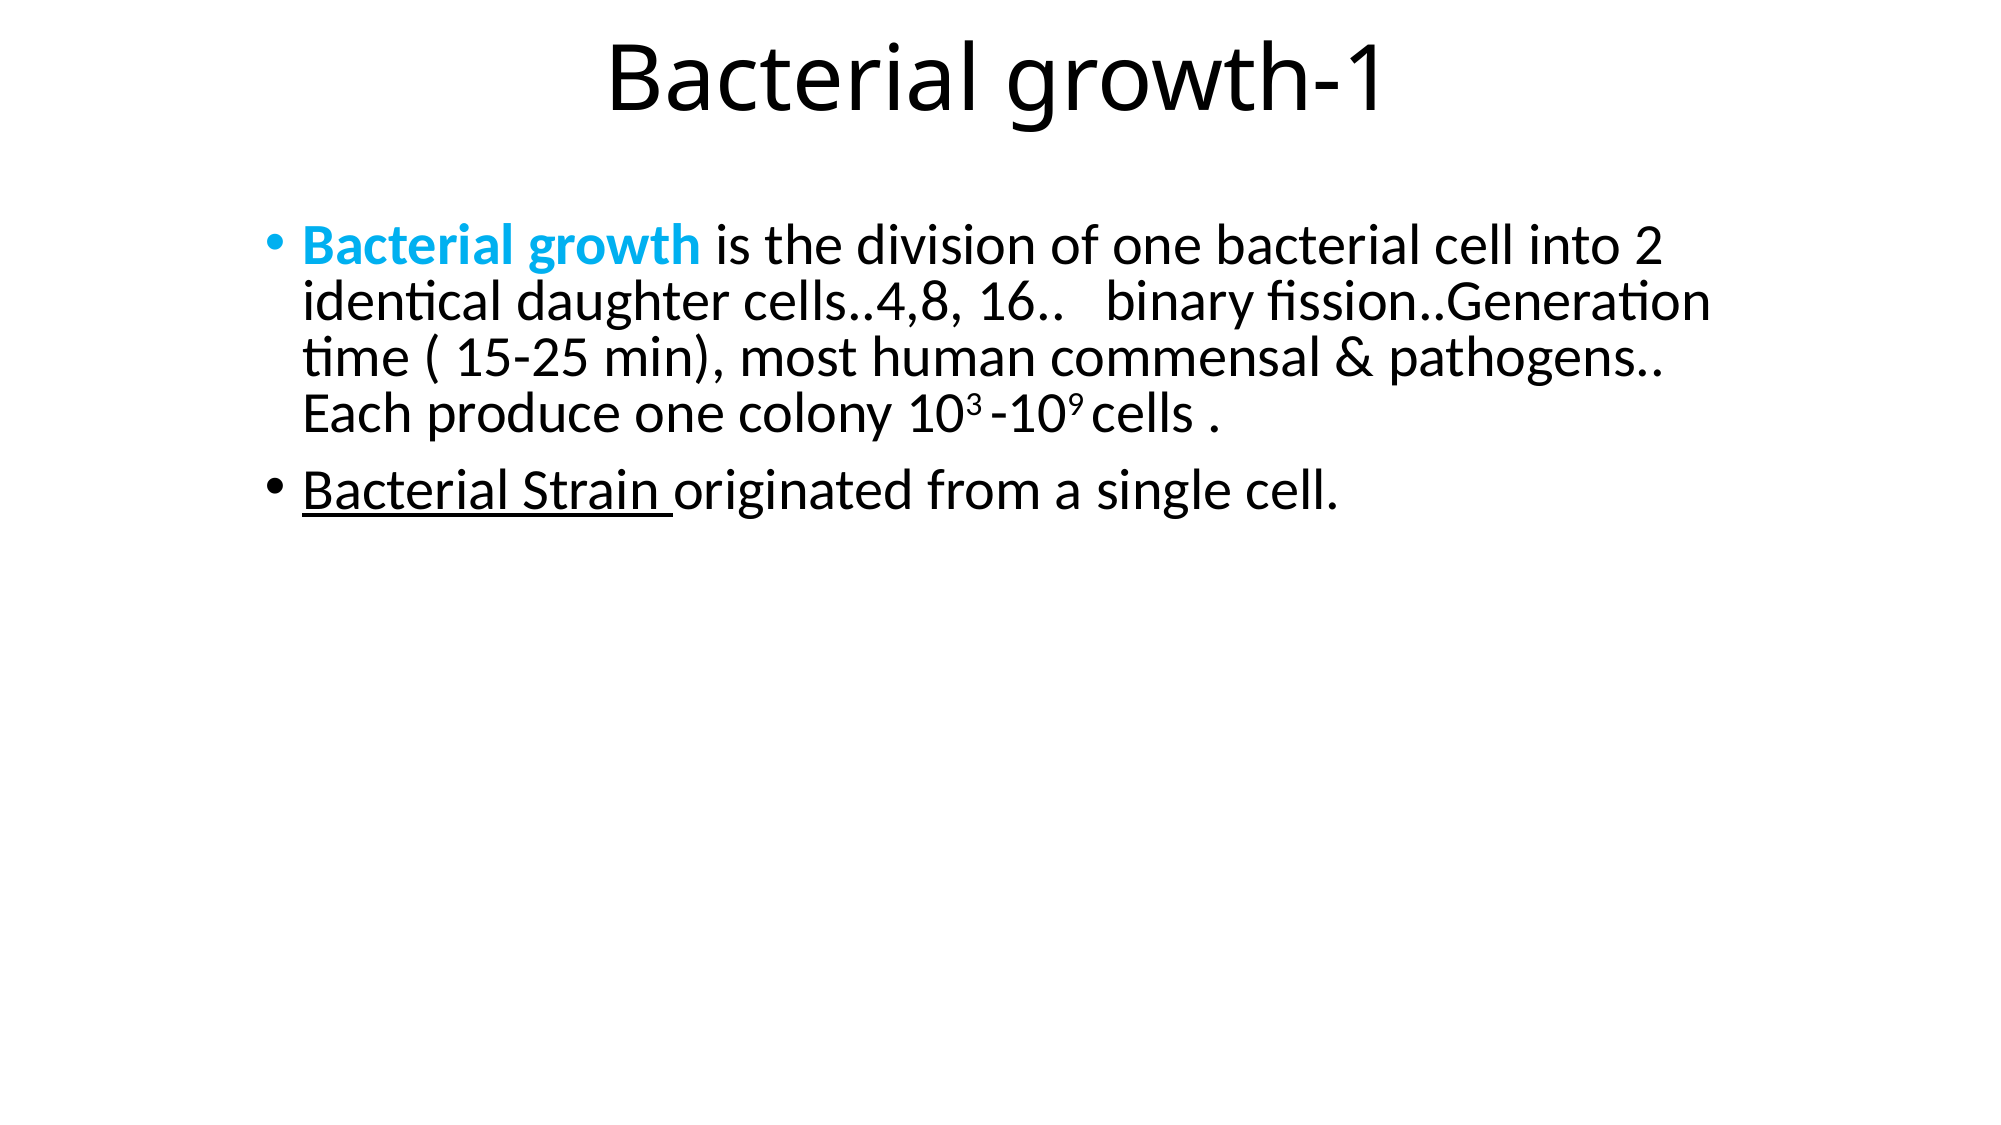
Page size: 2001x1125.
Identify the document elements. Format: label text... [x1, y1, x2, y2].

list Bacterial growth is the division of one bacterial cell into 2 identical daughter cells..4,8, 16.. binary fission..Generation time ( 15-25 min), most human commensal & pathogens.. Each produce one colony 103 -109 cells . Bacterial Strain originated from a single cell. [249, 212, 1750, 1125]
title Bacterial growth-1 [324, 0, 1675, 163]
